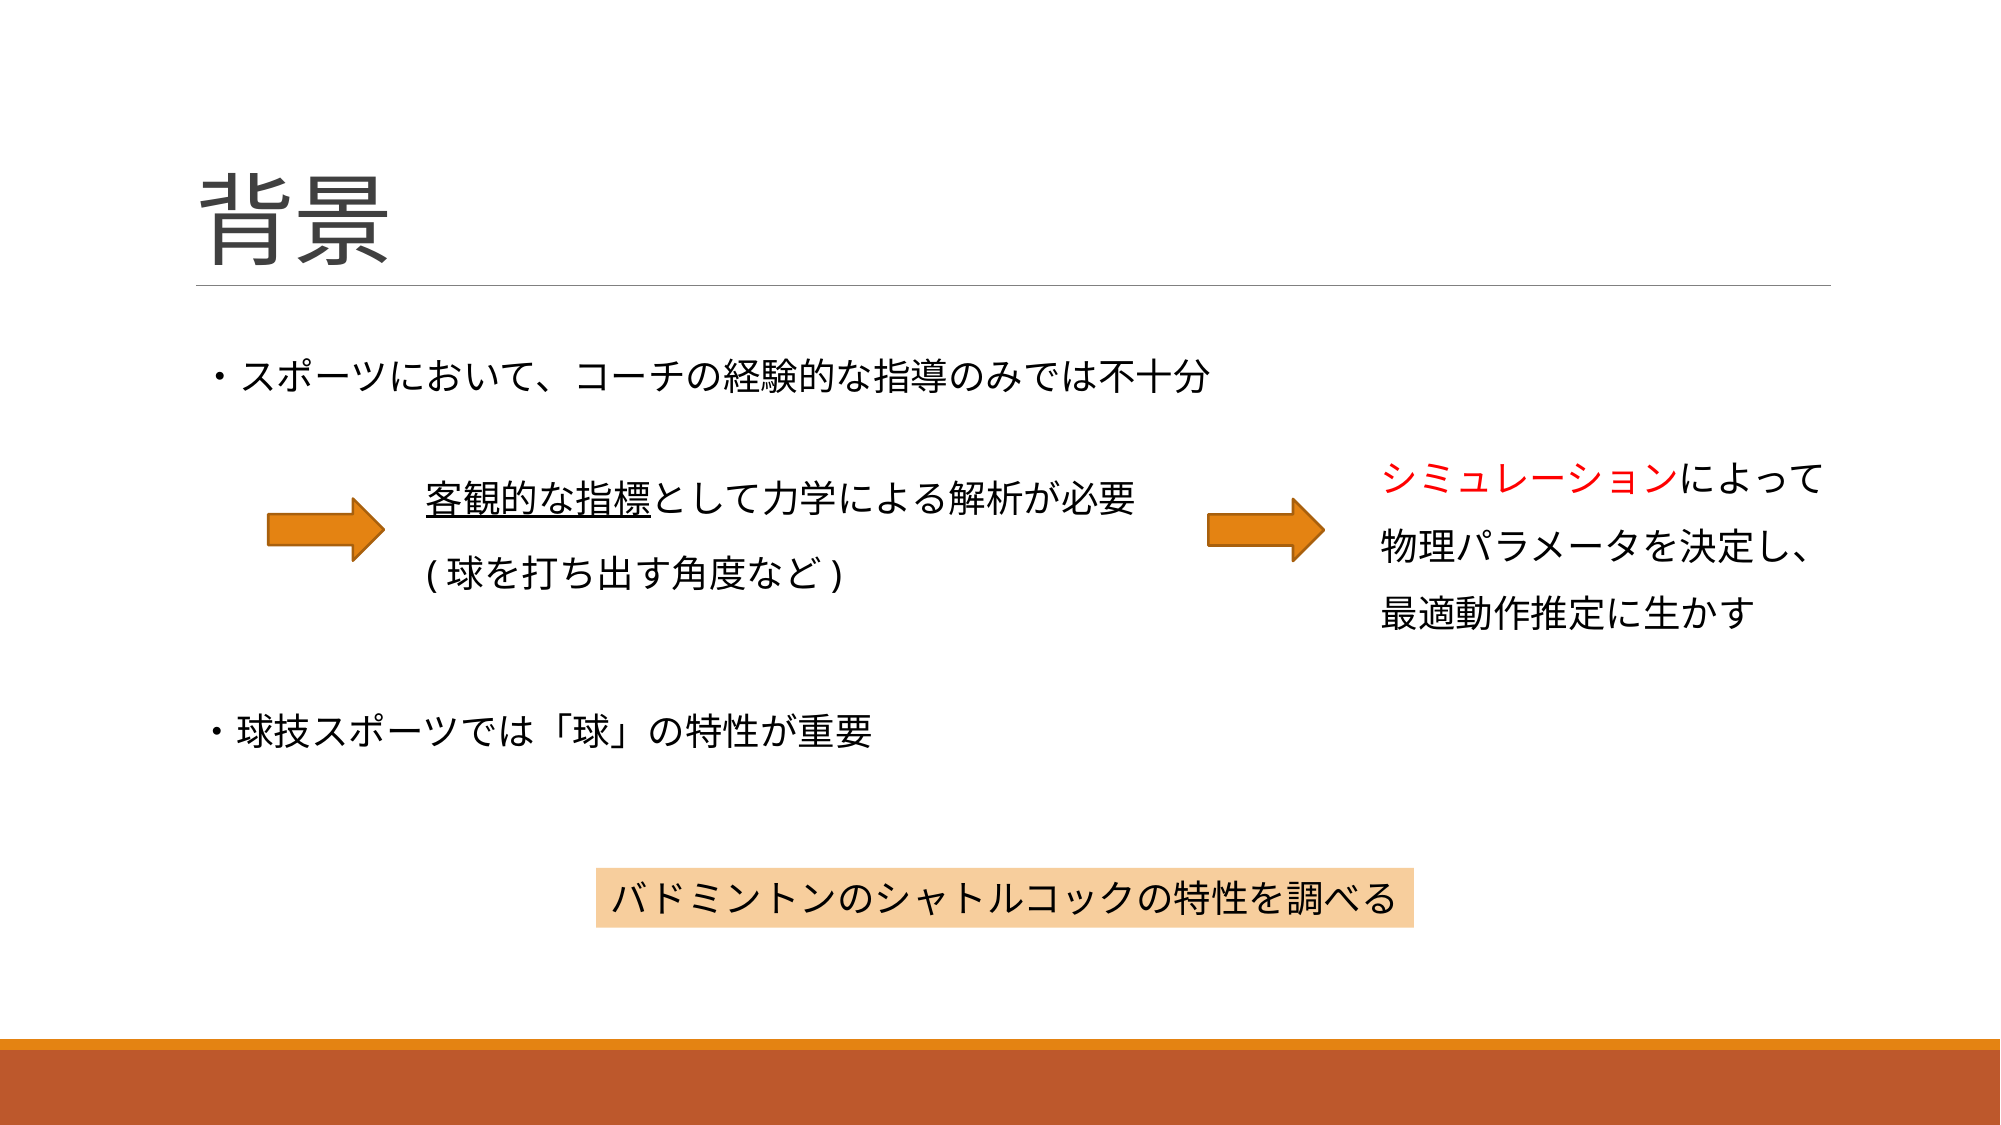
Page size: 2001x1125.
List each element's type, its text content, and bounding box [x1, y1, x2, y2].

text_box シミュレーションによって 物理パラメータを決定し、 最適動作推定に生かす [1365, 425, 1845, 643]
text_box バドミントンのシャトルコックの特性を調べる [596, 867, 1414, 928]
text_box ・スポーツにおいて、コーチの経験的な指導のみでは不十分 [186, 345, 1226, 406]
title 背景 [180, 47, 1830, 285]
text_box (球を打ち出す角度など) [411, 542, 858, 603]
text_box [1207, 497, 1325, 563]
text_box ・球技スポーツでは「球」の特性が重要 [183, 700, 888, 761]
text_box 客観的な指標として力学による解析が必要 [411, 467, 1170, 527]
text_box [266, 497, 385, 562]
